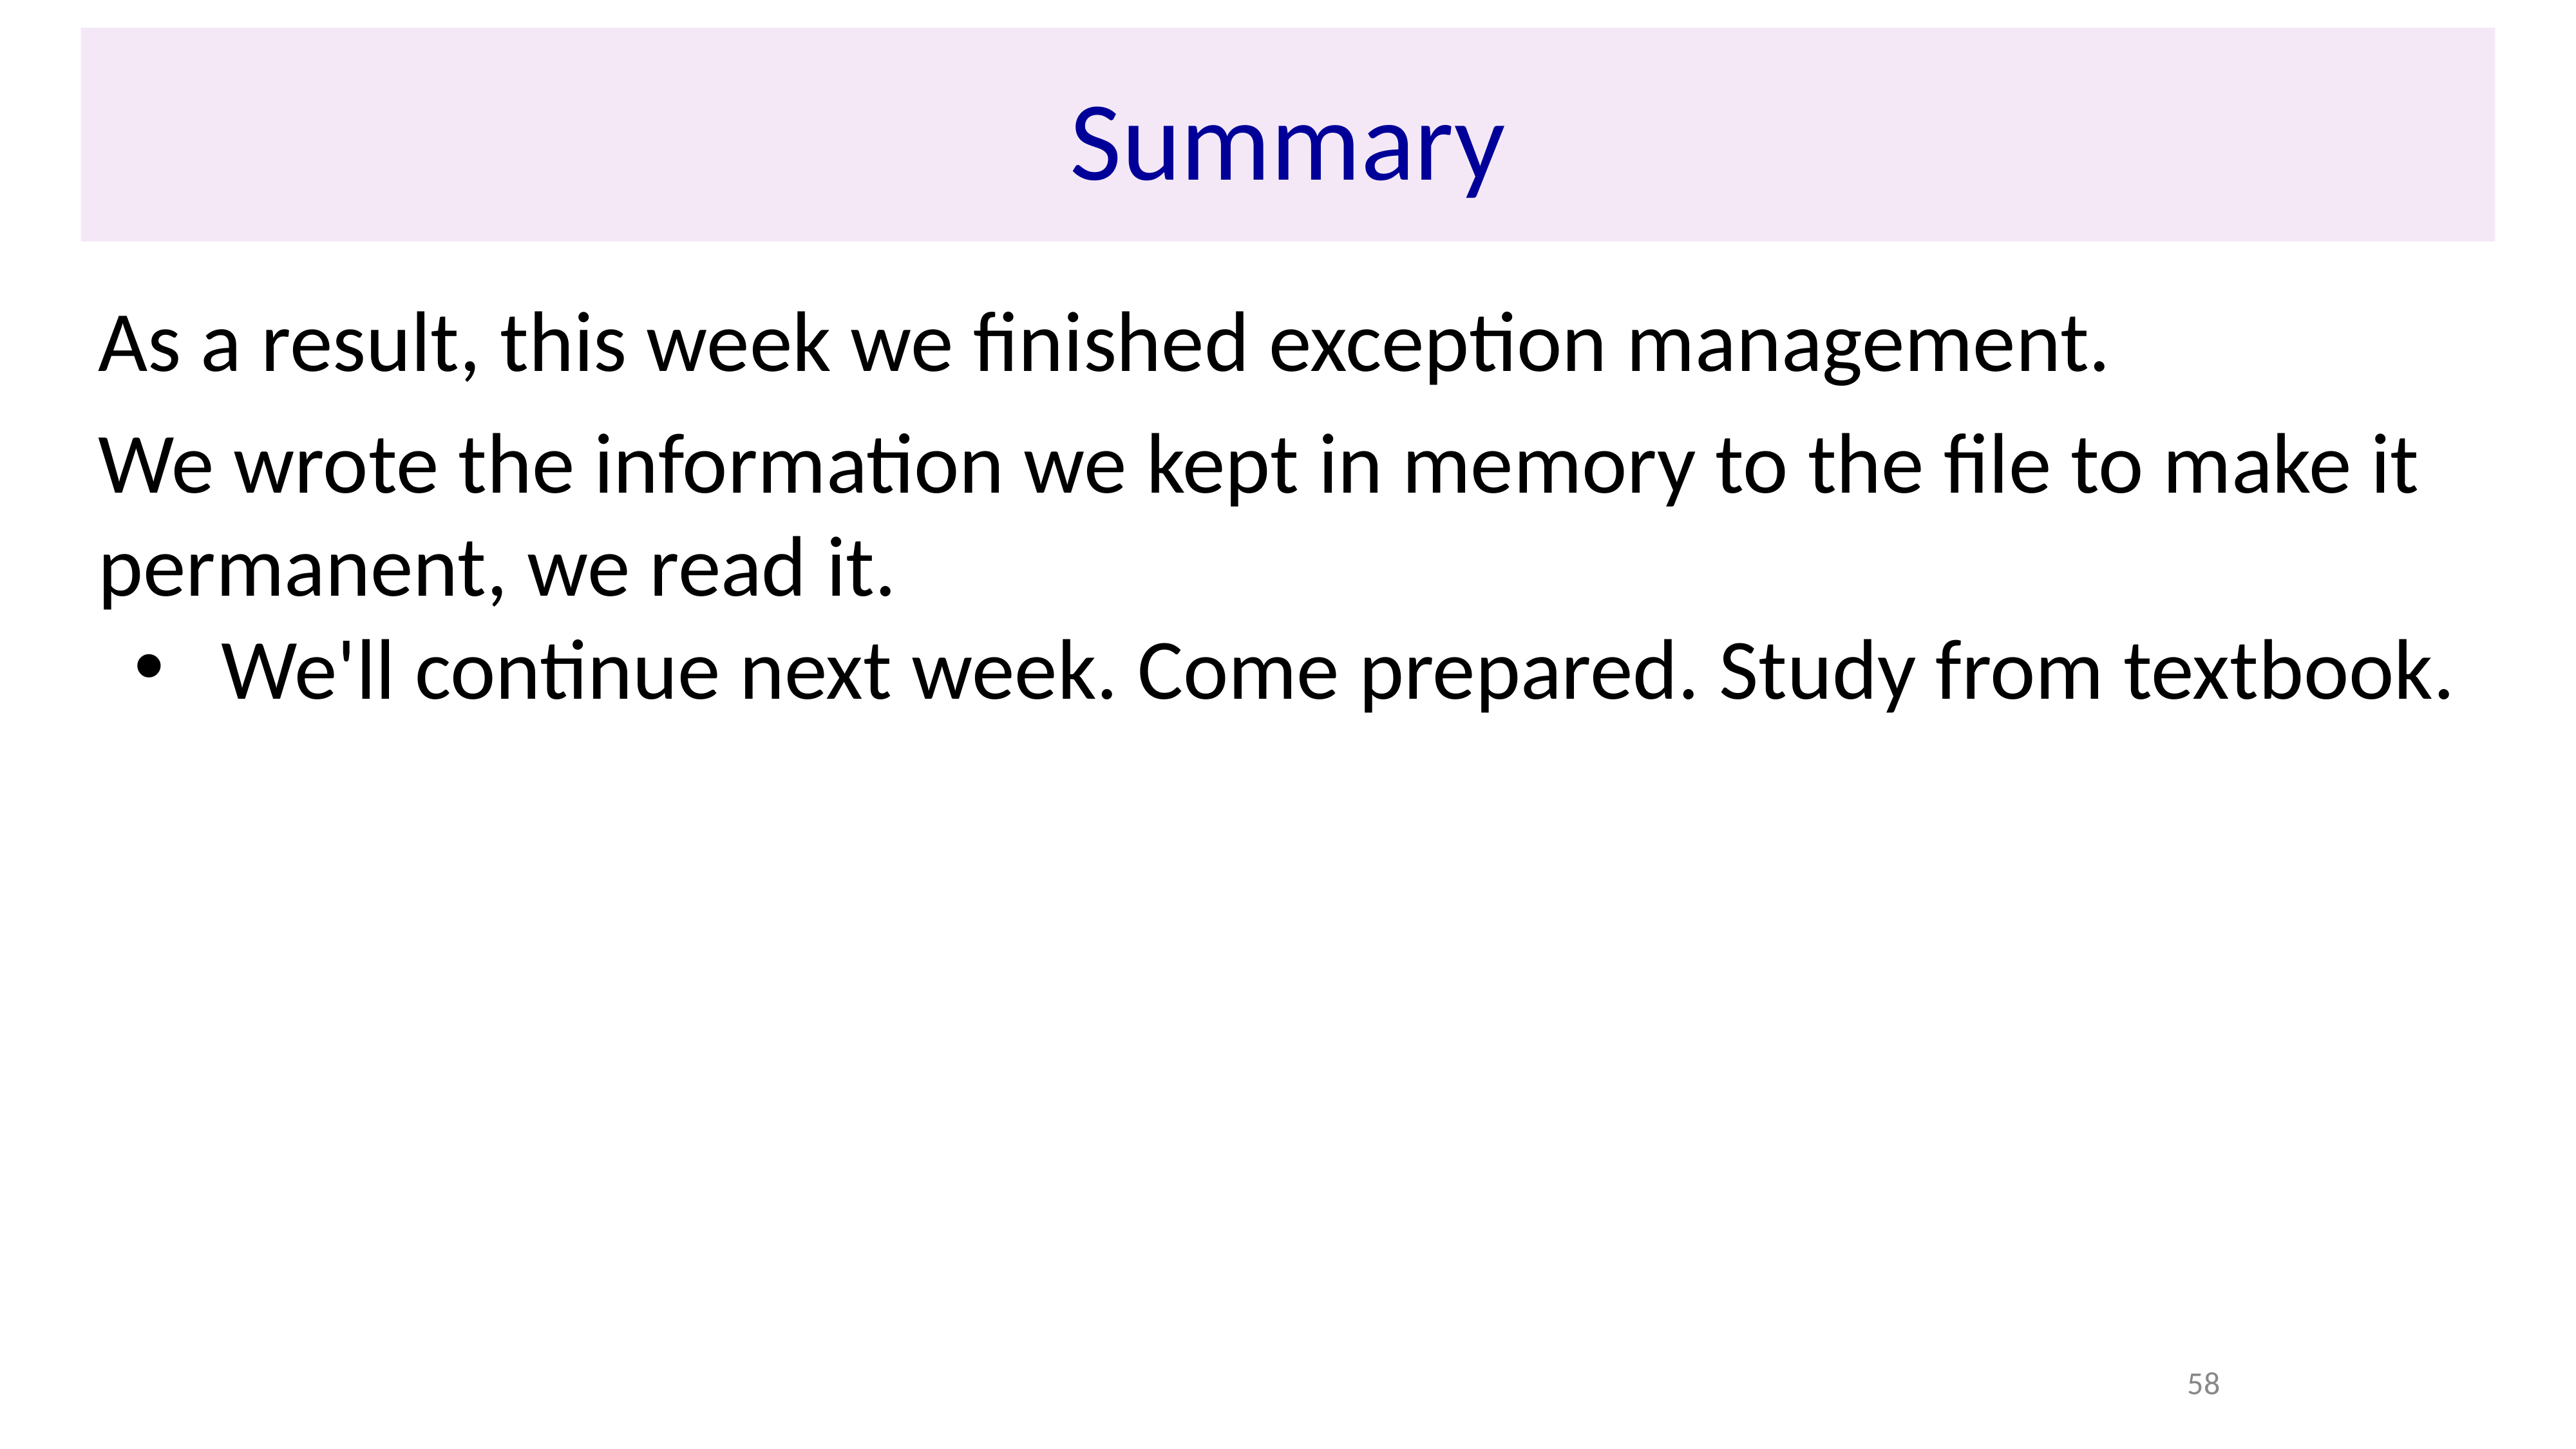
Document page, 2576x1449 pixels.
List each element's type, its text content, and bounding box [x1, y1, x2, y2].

title Summary [80, 28, 2496, 242]
slide_number 58 [2176, 1356, 2230, 1407]
list As a result, this week we finished exception management. We wrote the information we kept in memory to the file to make it permanent, we read it. We'll continue next week. Come prepared. Study from textbook. [88, 275, 2488, 1313]
